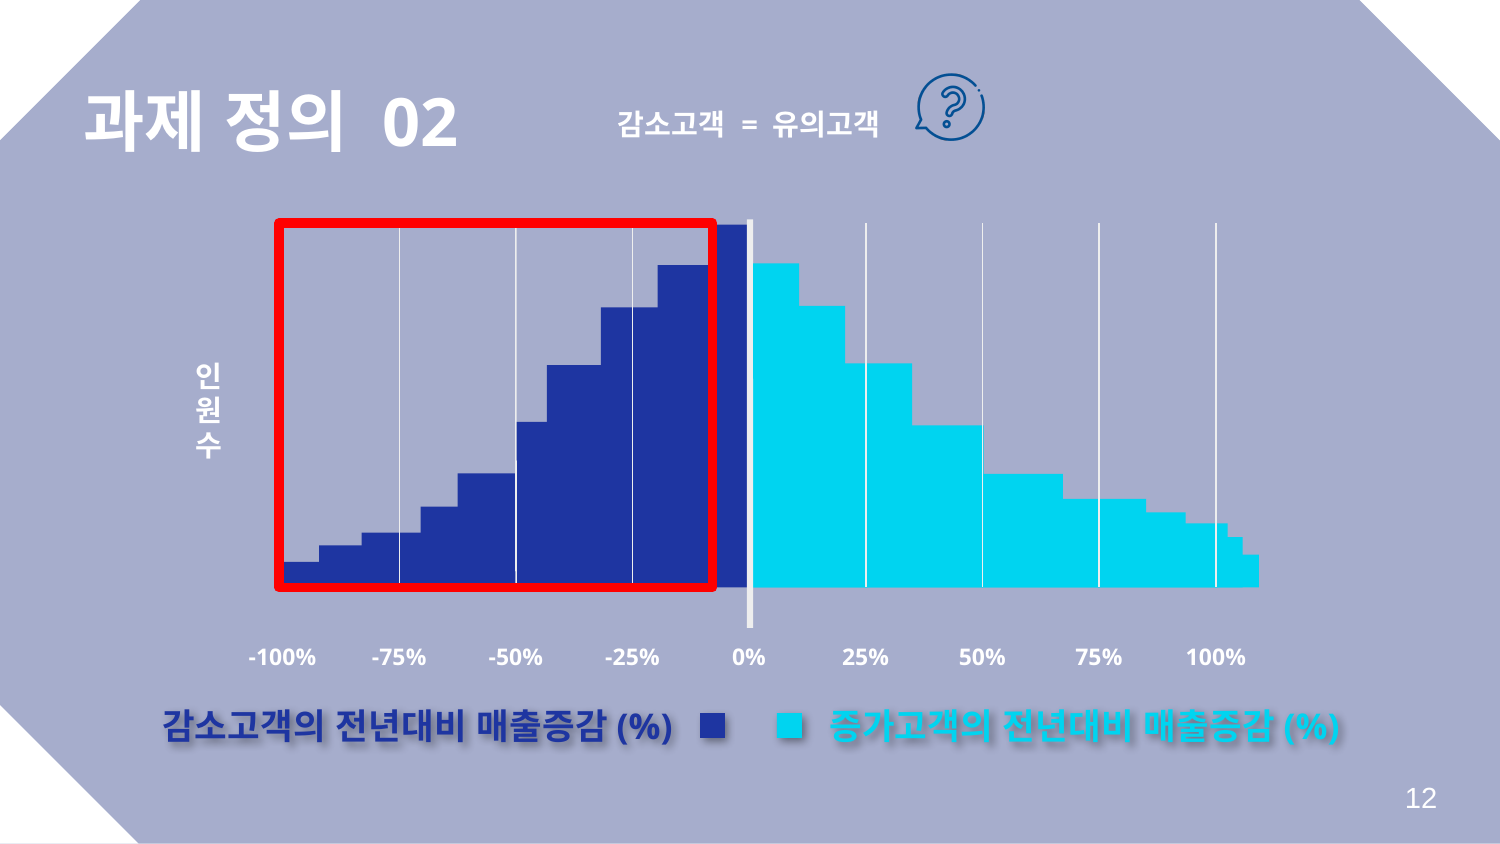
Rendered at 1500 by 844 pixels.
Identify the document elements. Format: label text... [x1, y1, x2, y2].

text_box [0, 703, 141, 844]
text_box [165, 219, 1267, 673]
text_box 과제 정의 02 [68, 72, 474, 168]
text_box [67, 696, 1398, 755]
text_box 감소고객 = 유의고객 [603, 98, 896, 149]
slide_number 12 [1389, 764, 1480, 830]
picture [917, 73, 985, 141]
text_box [0, 0, 1500, 844]
